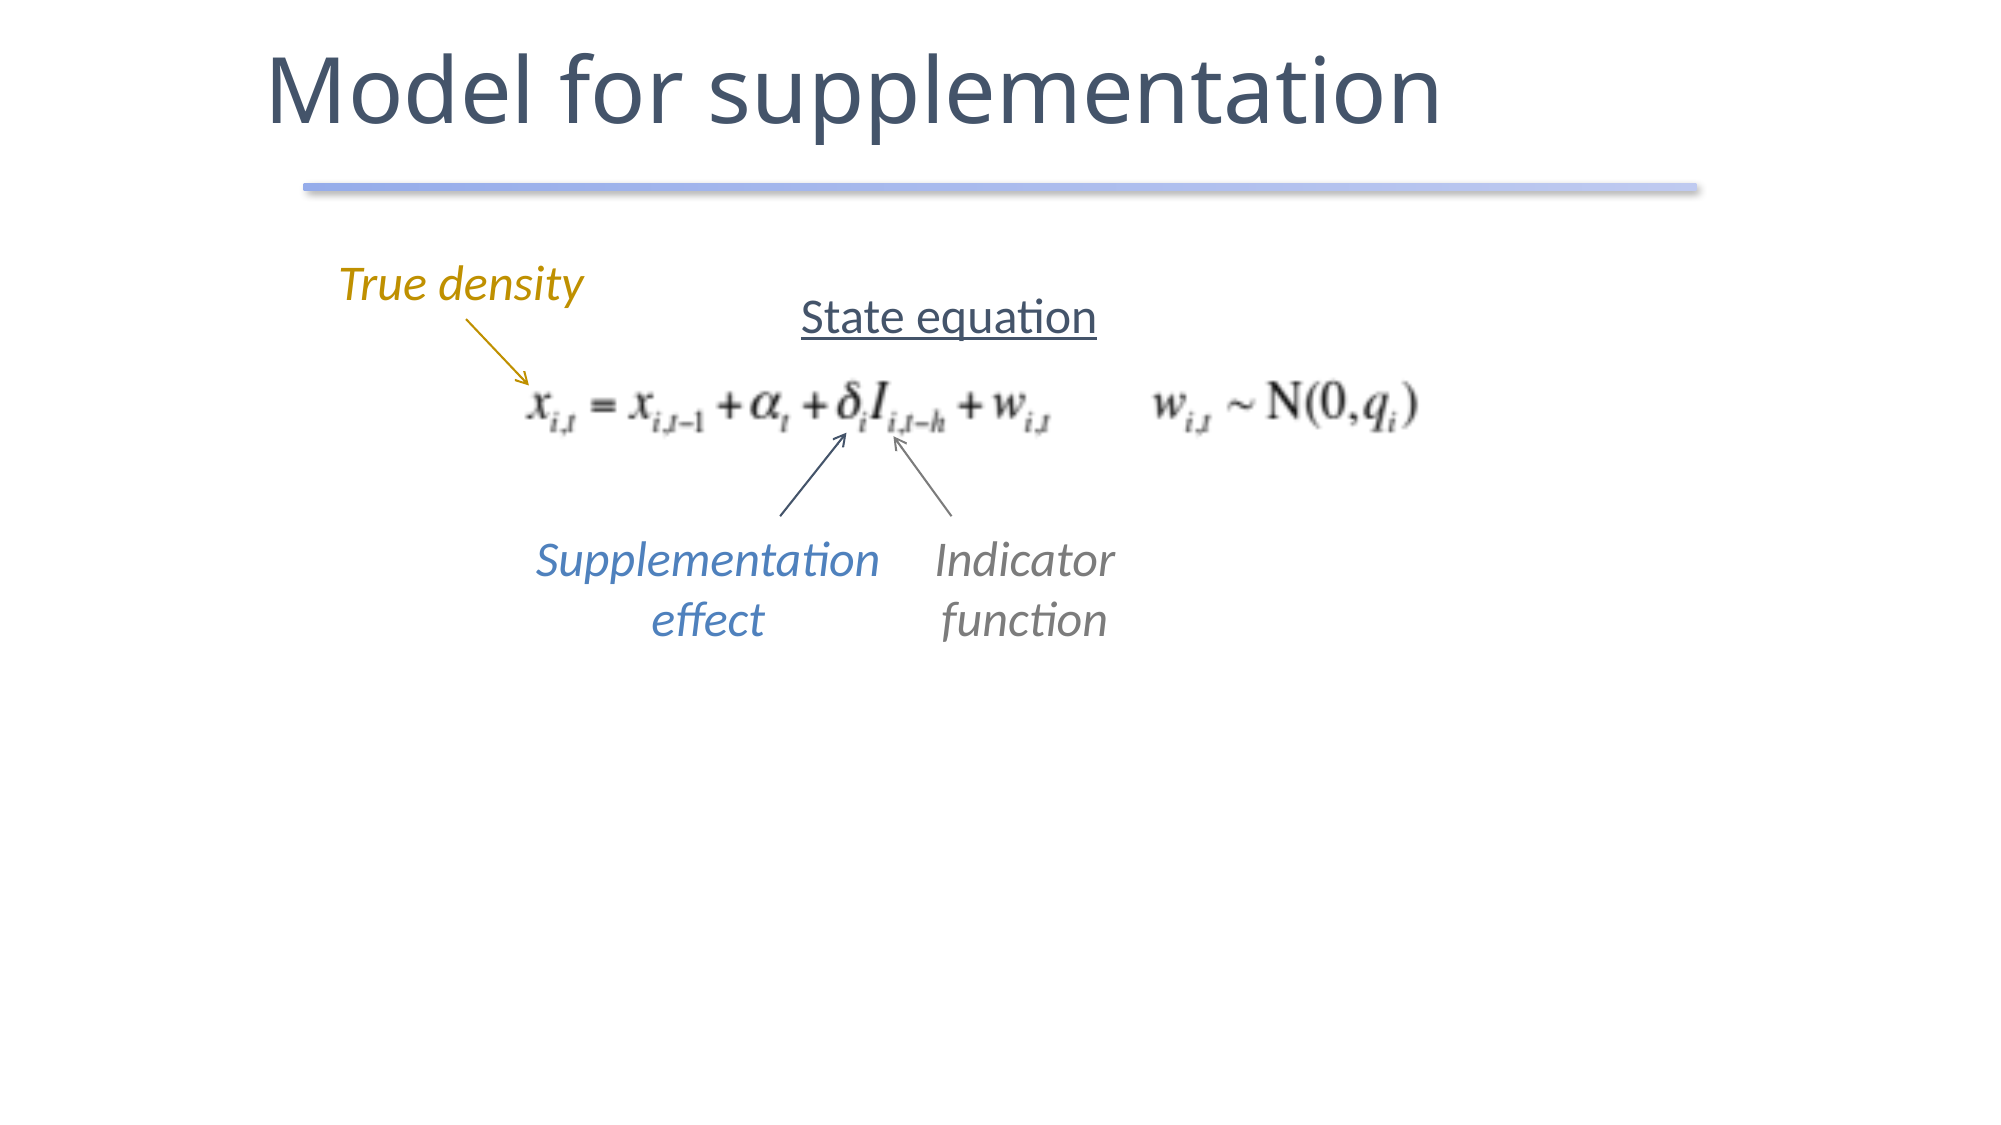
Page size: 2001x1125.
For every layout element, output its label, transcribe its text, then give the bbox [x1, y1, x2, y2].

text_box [1146, 369, 1422, 440]
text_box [893, 436, 952, 517]
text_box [465, 319, 529, 386]
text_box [520, 369, 1055, 440]
title Model for supplementation [249, 0, 1750, 188]
text_box True density [311, 242, 611, 318]
text_box [303, 183, 1697, 192]
text_box State equation [785, 275, 1113, 351]
text_box Supplementation effect [517, 519, 859, 654]
text_box Indicator function [859, 519, 1190, 654]
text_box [780, 432, 847, 517]
